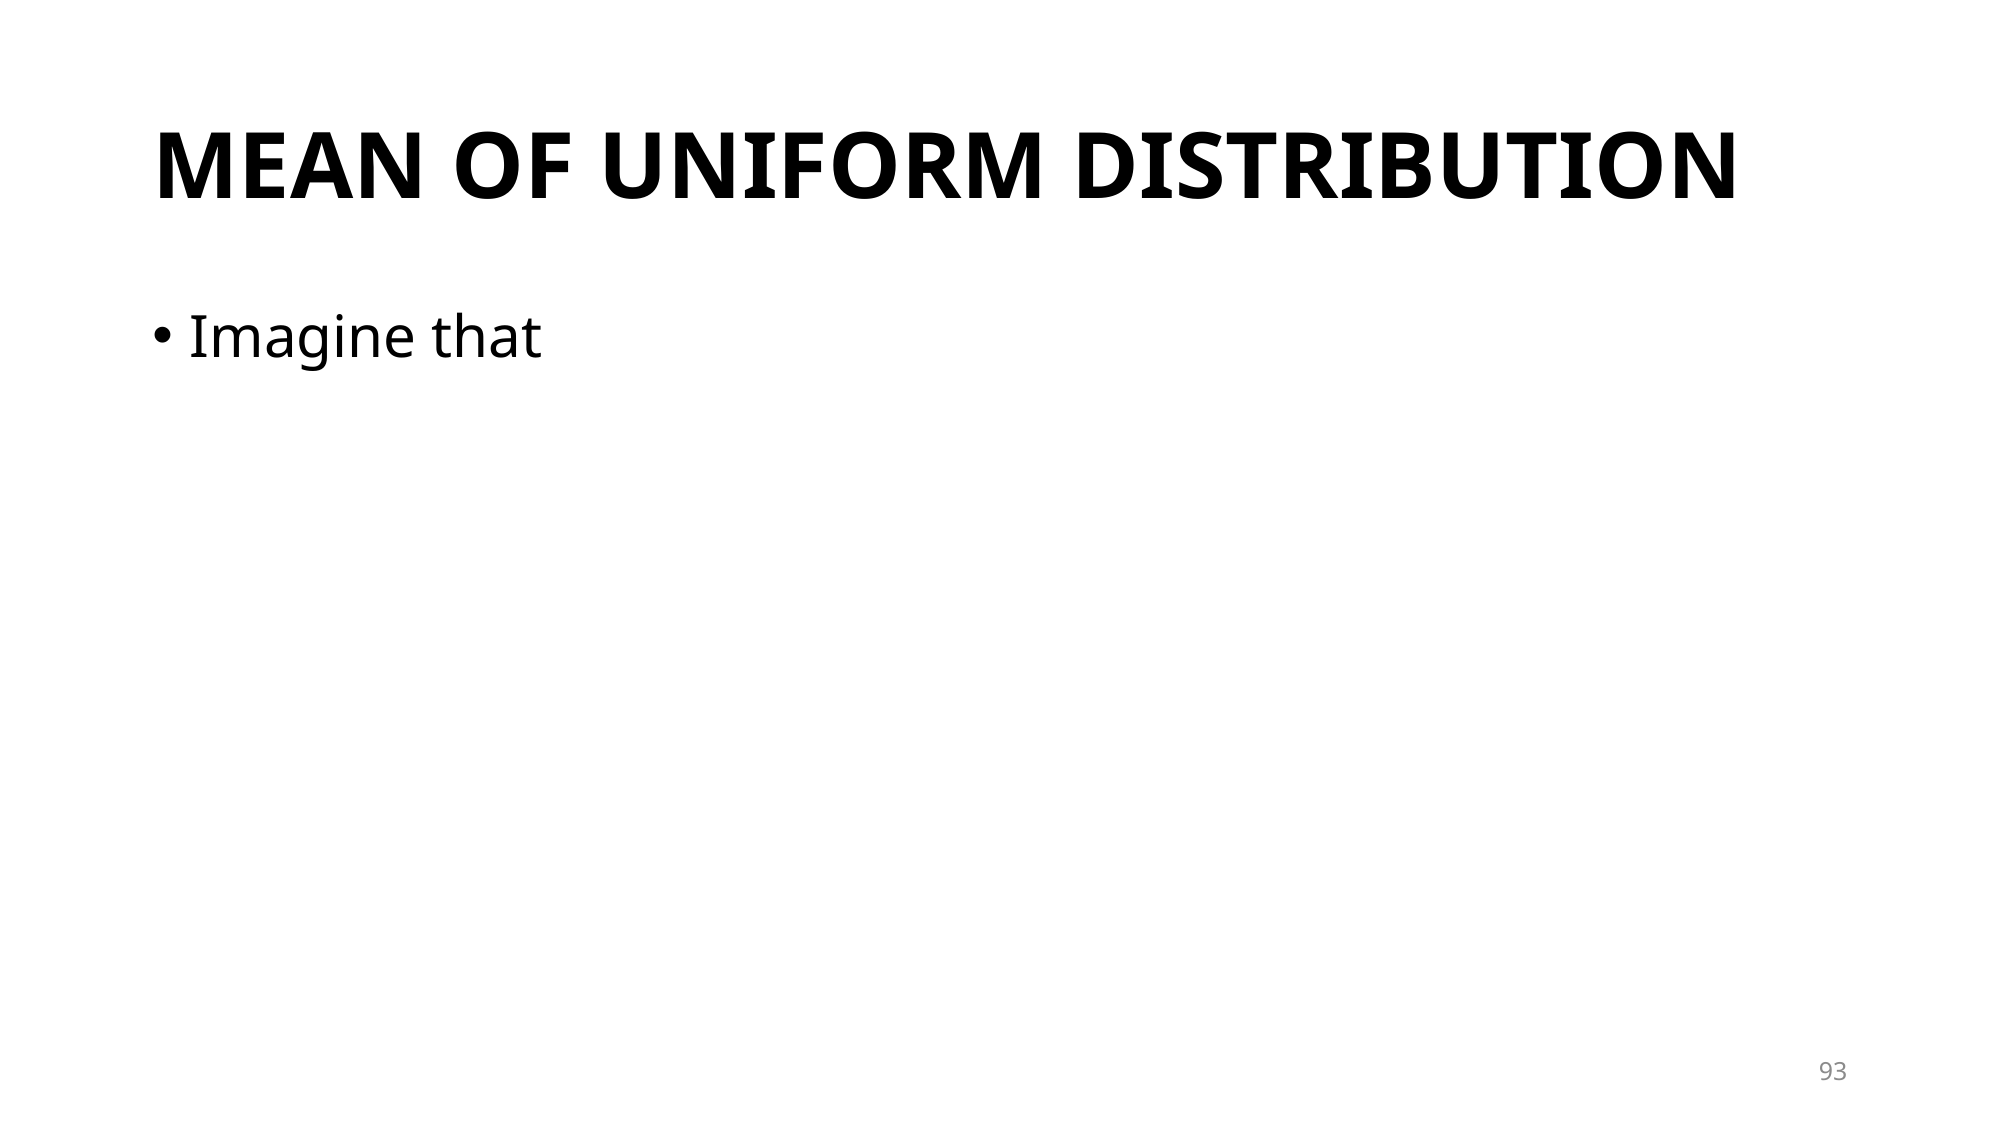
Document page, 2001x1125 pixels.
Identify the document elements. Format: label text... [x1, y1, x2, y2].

title MEAN OF UNIFORM DISTRIBUTION [137, 59, 1863, 278]
slide_number 93 [1412, 1042, 1863, 1103]
